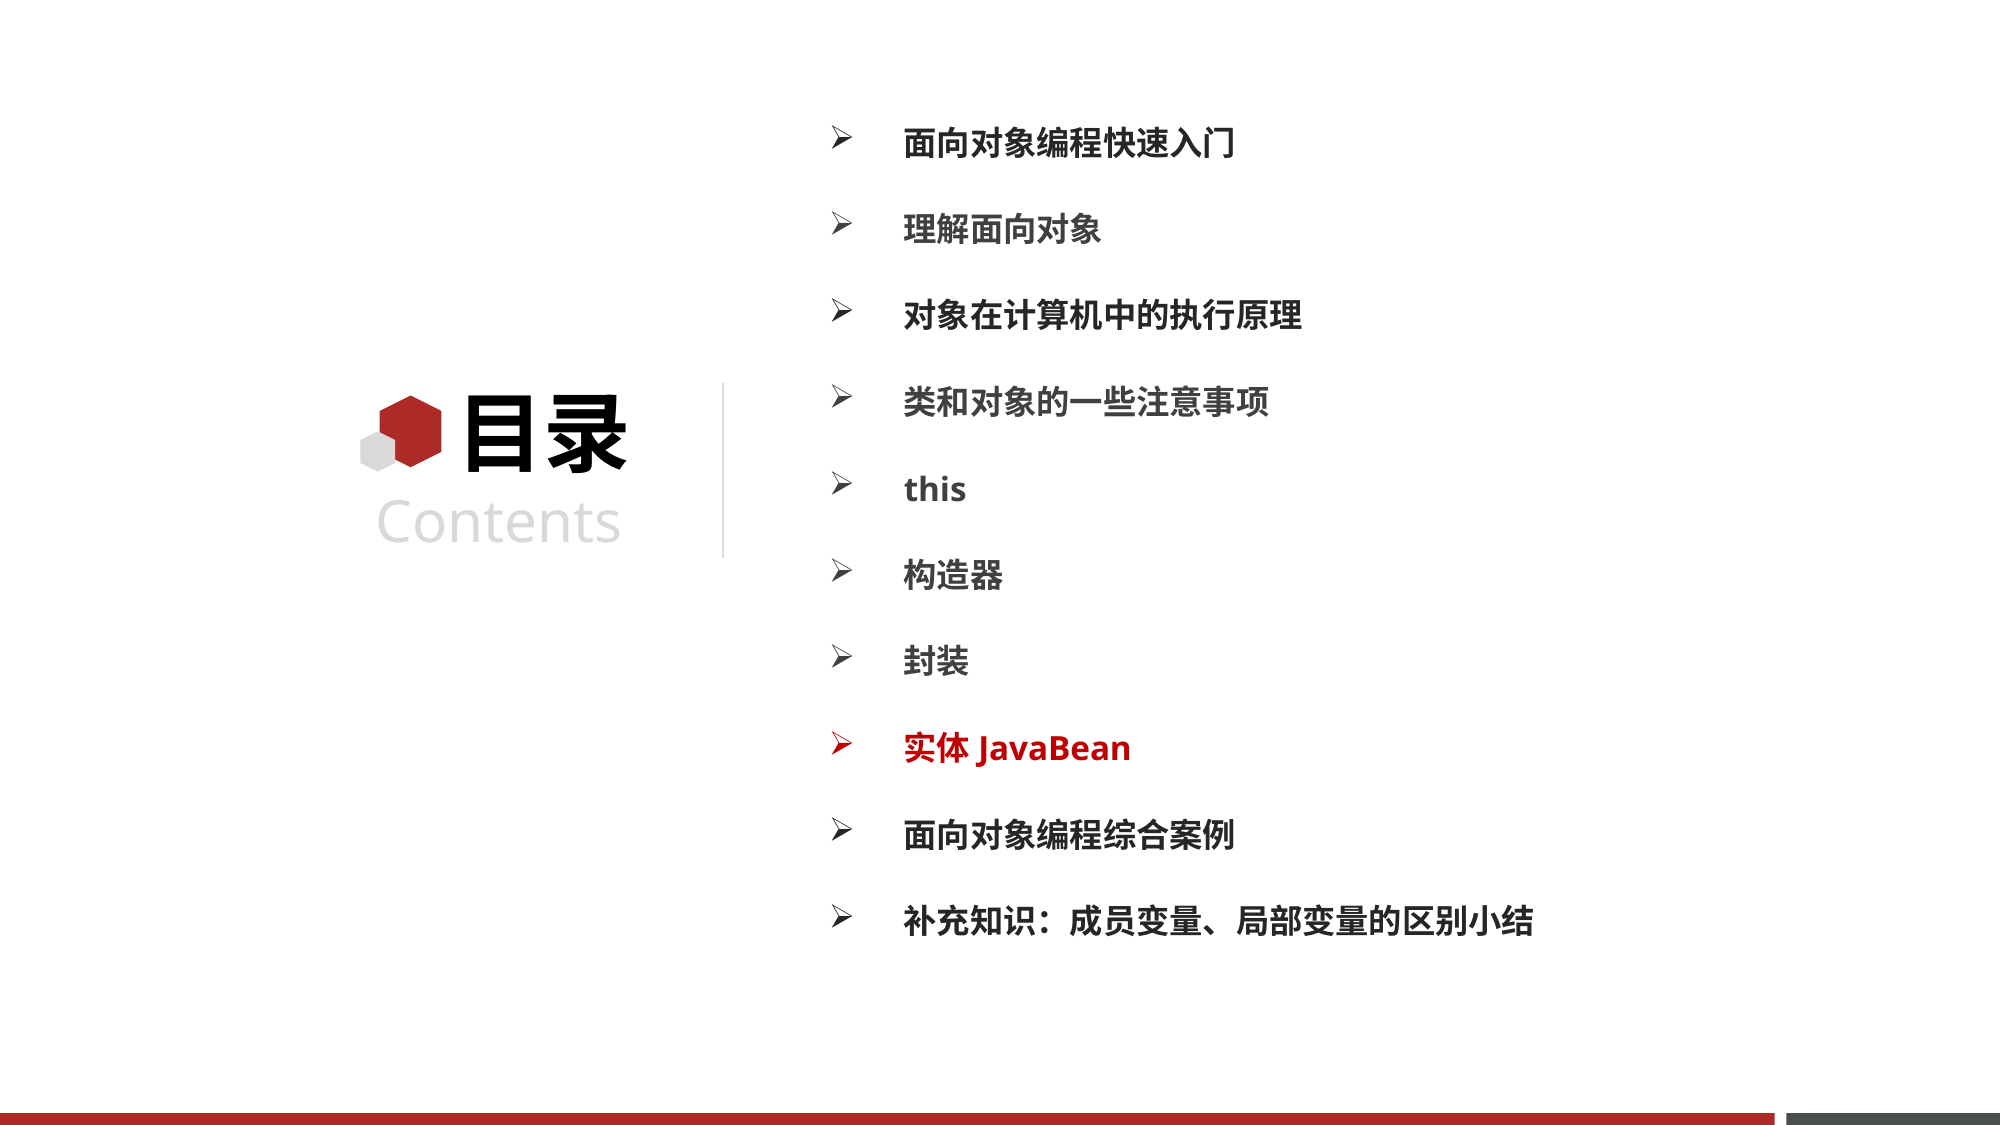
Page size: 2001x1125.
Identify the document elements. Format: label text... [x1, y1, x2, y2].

list 面向对象编程快速入门 理解面向对象 对象在计算机中的执行原理 类和对象的一些注意事项 this 构造器 封装 实体JavaBean 面向对象编程综合案例 补充知识：成员变量、局部变量的区别小结 [814, 119, 1561, 902]
